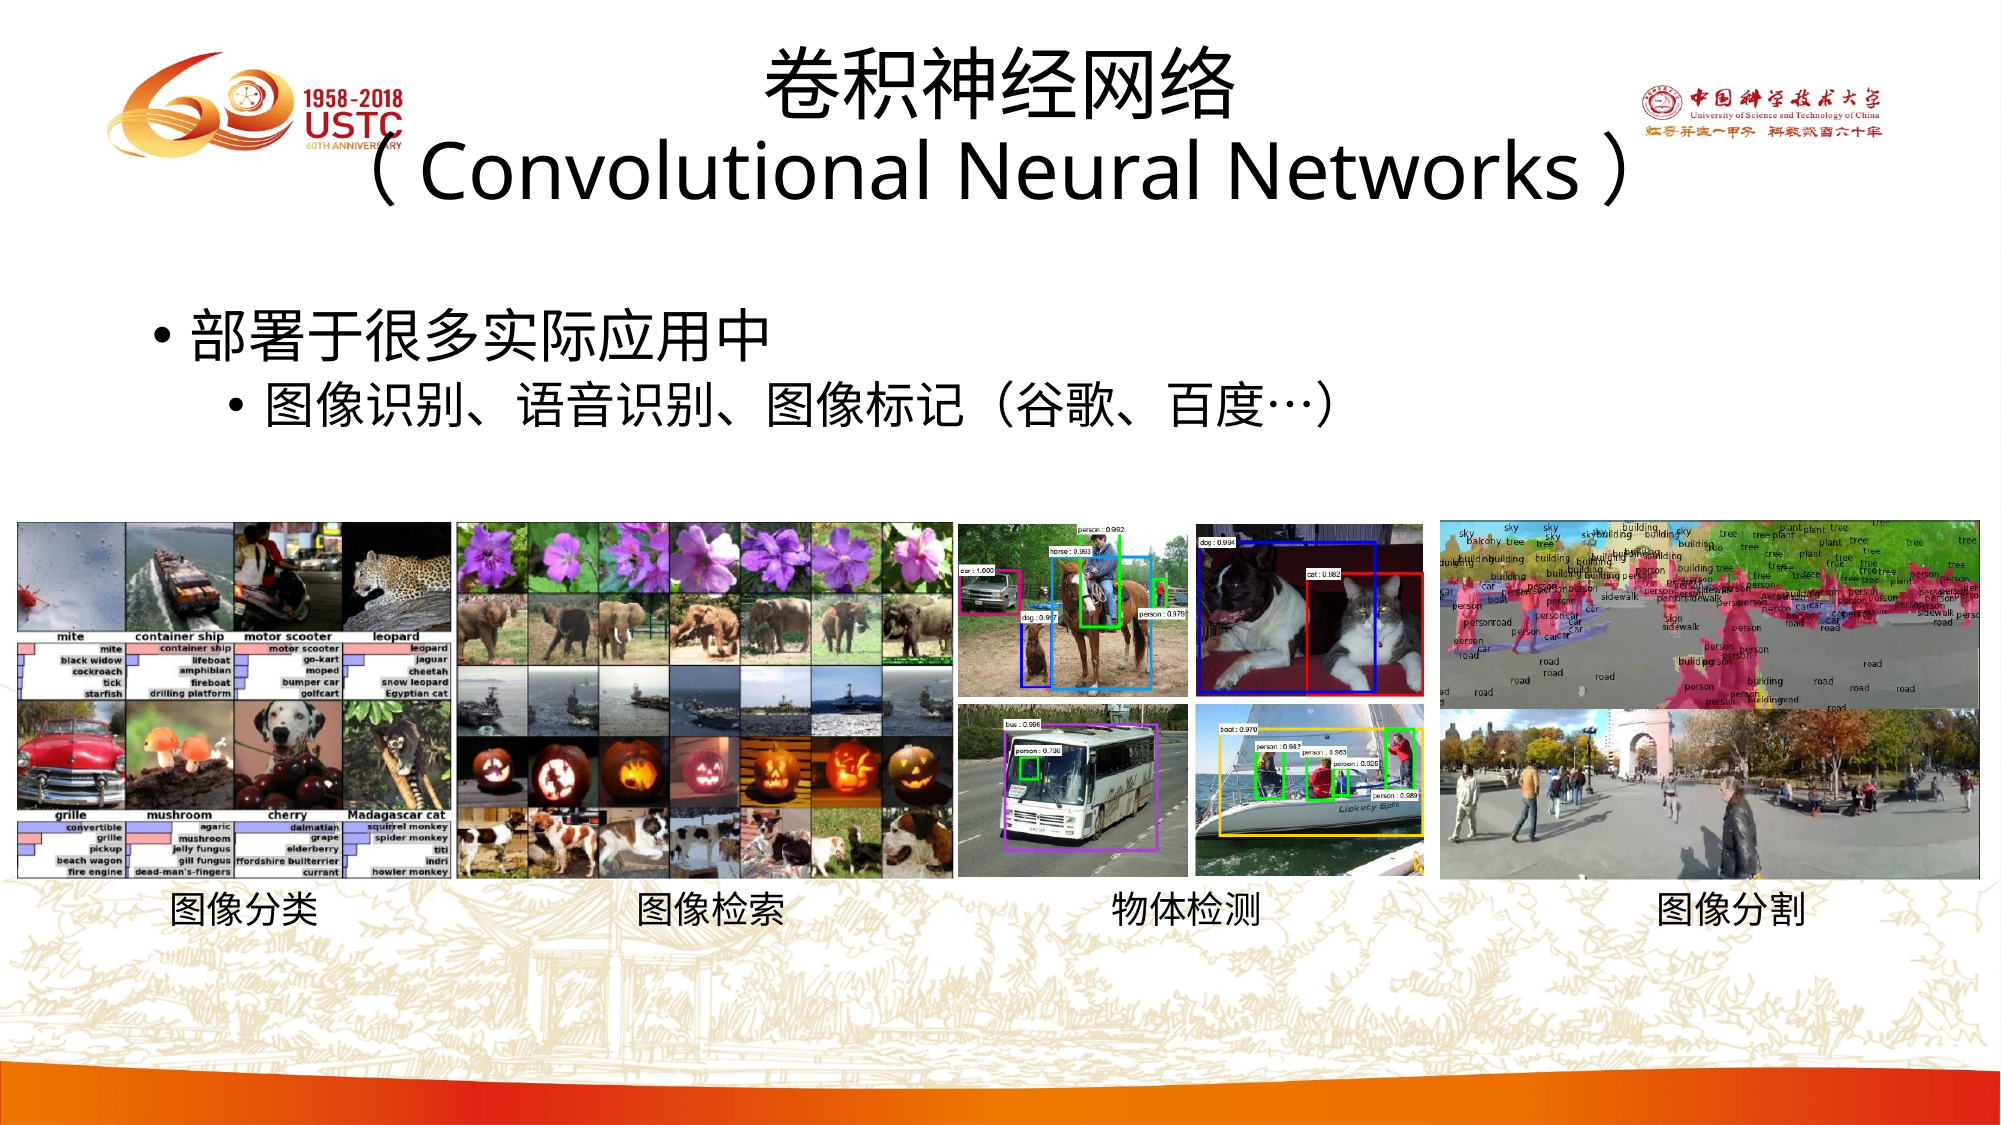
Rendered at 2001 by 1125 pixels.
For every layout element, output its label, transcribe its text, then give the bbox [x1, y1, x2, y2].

title 卷积神经网络 （Convolutional Neural Networks） [137, 22, 1863, 240]
list 部署于很多实际应用中 图像识别、语音识别、图像标记（谷歌、百度…） 在诸多竞赛中拔得头筹 ImageNet, Kaggle Facial Expression, Kaggle Multimodal Learning, German Traffic Signs, Connectomics, Handwriting.... [137, 880, 1863, 1014]
text_box 图像检索 [621, 880, 871, 939]
picture [0, 0, 2001, 1125]
text_box 图像分类 [154, 880, 404, 939]
text_box 物体检测 [1096, 880, 1346, 939]
list 部署于很多实际应用中 图像识别、语音识别、图像标记（谷歌、百度…） 在诸多竞赛中拔得头筹 ImageNet, Kaggle Facial Expression, Kaggle Multimodal Learning, German Traffic Signs, Connectomics, Handwriting.... [137, 299, 1863, 519]
text_box 图像分割 [1642, 880, 1891, 939]
